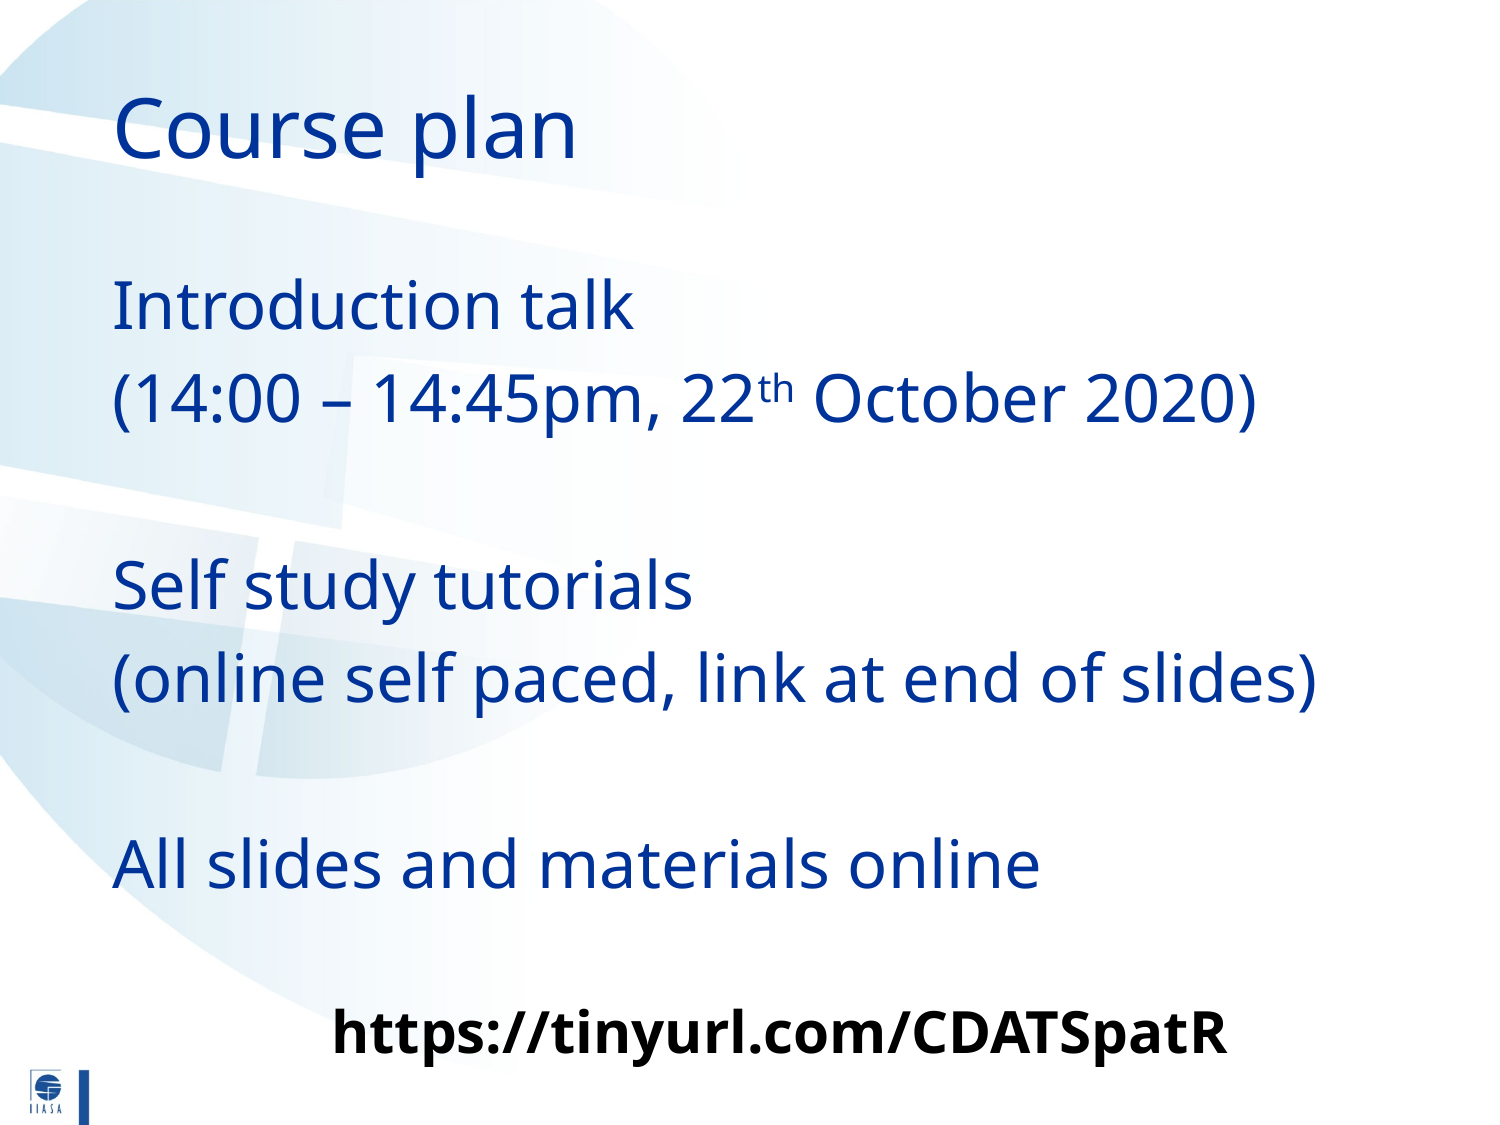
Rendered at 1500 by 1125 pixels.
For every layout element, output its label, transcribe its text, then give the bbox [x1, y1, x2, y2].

title Course plan [111, 74, 1425, 262]
list Introduction talk (14:00 – 14:45pm, 22th October 2020) Self study tutorials (online self paced, link at end of slides) All slides and materials online [111, 262, 1425, 1006]
picture [0, 0, 1500, 1125]
text_box https://tinyurl.com/CDATSpatR [206, 987, 1353, 1125]
